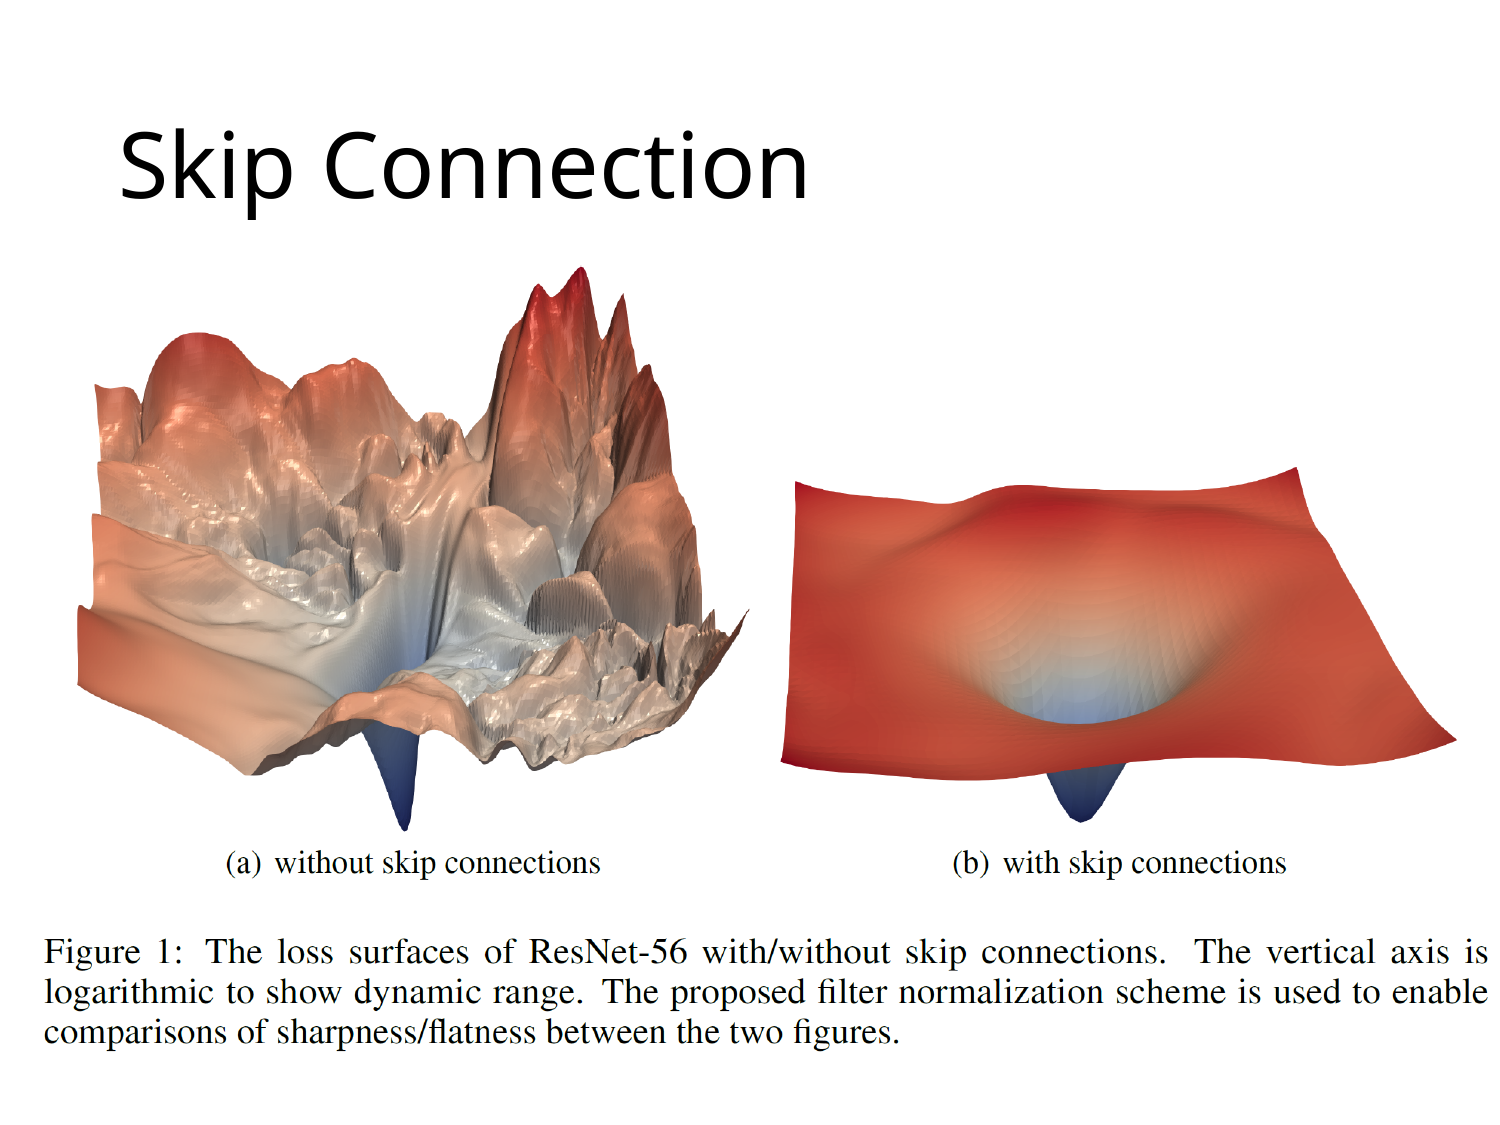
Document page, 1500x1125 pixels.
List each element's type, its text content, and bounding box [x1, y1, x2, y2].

picture [0, 254, 1500, 1066]
title Skip Connection [103, 59, 1397, 254]
